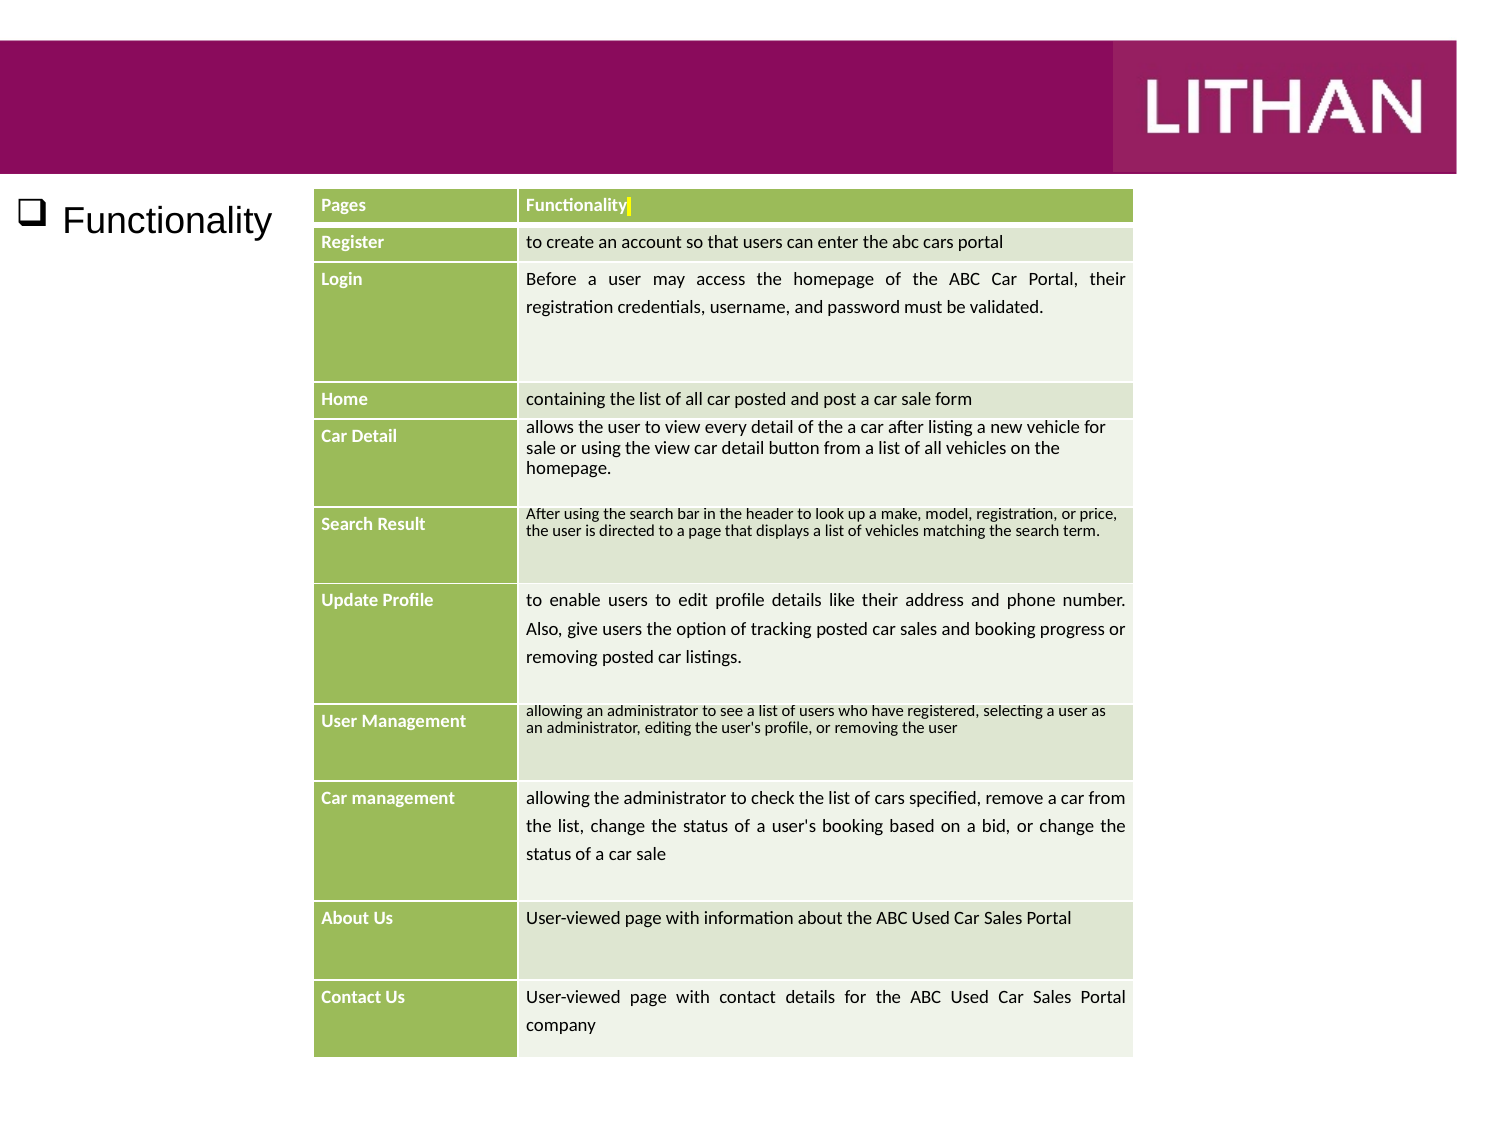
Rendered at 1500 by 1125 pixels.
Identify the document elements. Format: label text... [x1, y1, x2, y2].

table_cell to create an account so that users can enter the abc cars portal [519, 228, 1133, 261]
table_cell After using the search bar in the header to look up a make, model, registration, or price, the user is directed to a page that displays a list of vehicles matching the search term. [519, 508, 1133, 583]
table_cell Contact Us [314, 981, 517, 1057]
table_cell Register [314, 228, 517, 261]
table_cell User Management [314, 705, 517, 780]
table_cell allows the user to view every detail of the a car after listing a new vehicle for sale or using the view car detail button from a list of all vehicles on the homepage. [519, 420, 1133, 506]
table_cell allowing the administrator to check the list of cars specified, remove a car from the list, change the status of a user's booking based on a bid, or change the status of a car sale [519, 782, 1133, 900]
table_cell User-viewed page with contact details for the ABC Used Car Sales Portal company [519, 981, 1133, 1057]
table_header Functionality [519, 189, 1133, 222]
table_cell to enable users to edit profile details like their address and phone number. Also, give users the option of tracking posted car sales and booking progress or removing posted car listings. [519, 584, 1133, 703]
table_header Pages [314, 189, 517, 222]
table_cell User-viewed page with information about the ABC Used Car Sales Portal [519, 902, 1133, 979]
table_cell Car Detail [314, 420, 517, 506]
table_cell Home [314, 383, 517, 418]
table_cell containing the list of all car posted and post a car sale form [519, 383, 1133, 418]
text_box Functionality [0, 188, 297, 248]
table_cell Before a user may access the homepage of the ABC Car Portal, their registration credentials, username, and password must be validated. [519, 263, 1133, 381]
table_cell Search Result [314, 508, 517, 583]
table_cell Login [314, 263, 517, 381]
table_cell Car management [314, 782, 517, 900]
picture [0, 37, 1460, 178]
table_cell Update Profile [314, 584, 517, 703]
table_cell allowing an administrator to see a list of users who have registered, selecting a user as an administrator, editing the user's profile, or removing the user [519, 705, 1133, 780]
table_cell About Us [314, 902, 517, 979]
